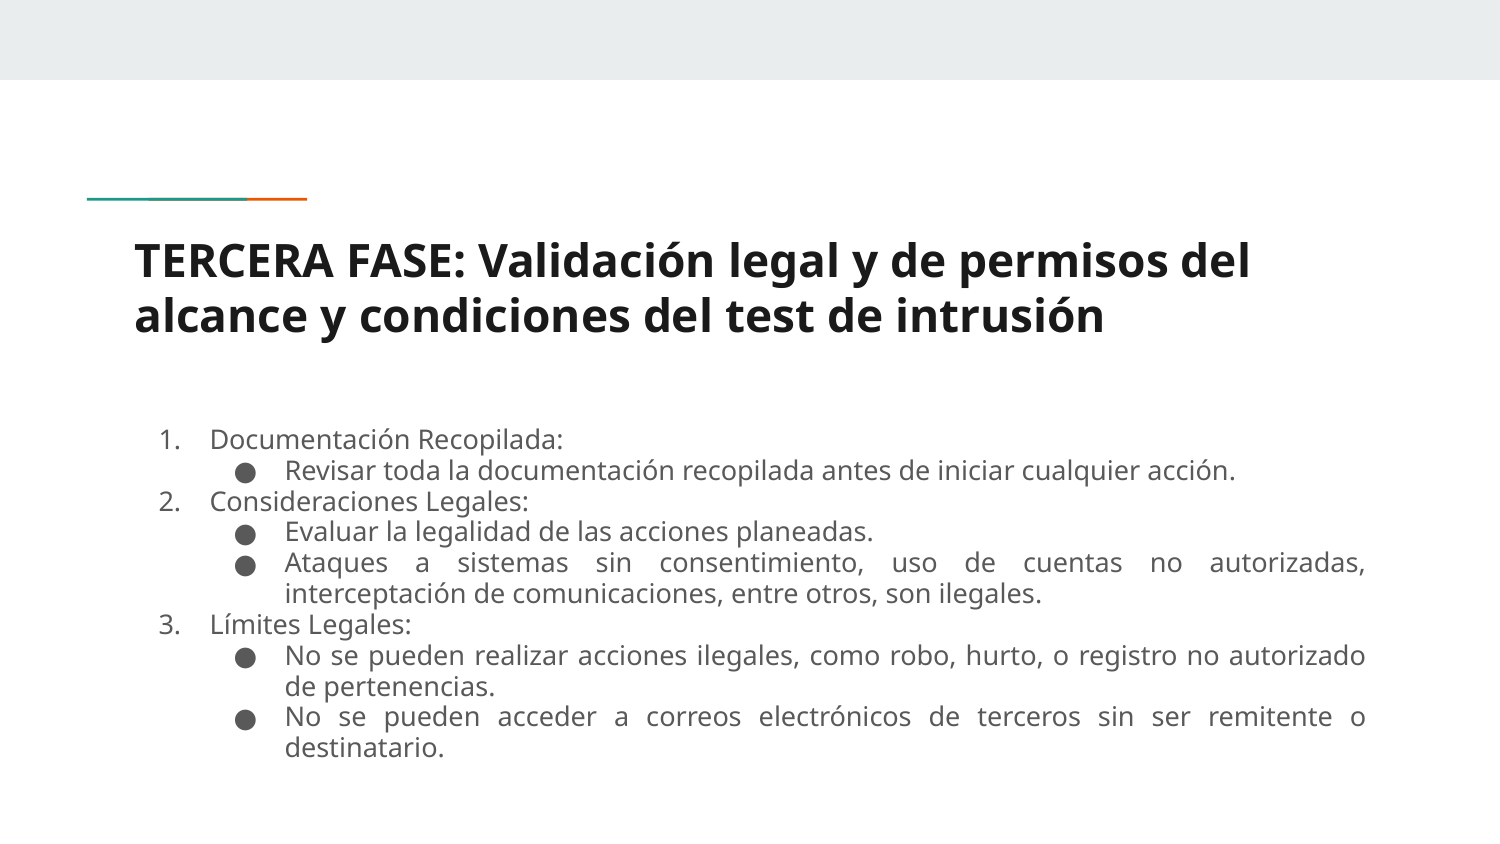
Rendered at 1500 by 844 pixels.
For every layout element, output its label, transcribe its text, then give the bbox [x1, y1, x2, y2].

list Documentación Recopilada: Revisar toda la documentación recopilada antes de iniciar cualquier acción. Consideraciones Legales: Evaluar la legalidad de las acciones planeadas. Ataques a sistemas sin consentimiento, uso de cuentas no autorizadas, interceptación de comunicaciones, entre otros, son ilegales. Límites Legales: No se pueden realizar acciones ilegales, como robo, hurto, o registro no autorizado de pertenencias. No se pueden acceder a correos electrónicos de terceros sin ser remitente o destinatario. [119, 409, 1381, 752]
title TERCERA FASE: Validación legal y de permisos del alcance y condiciones del test de intrusión [119, 216, 1381, 360]
